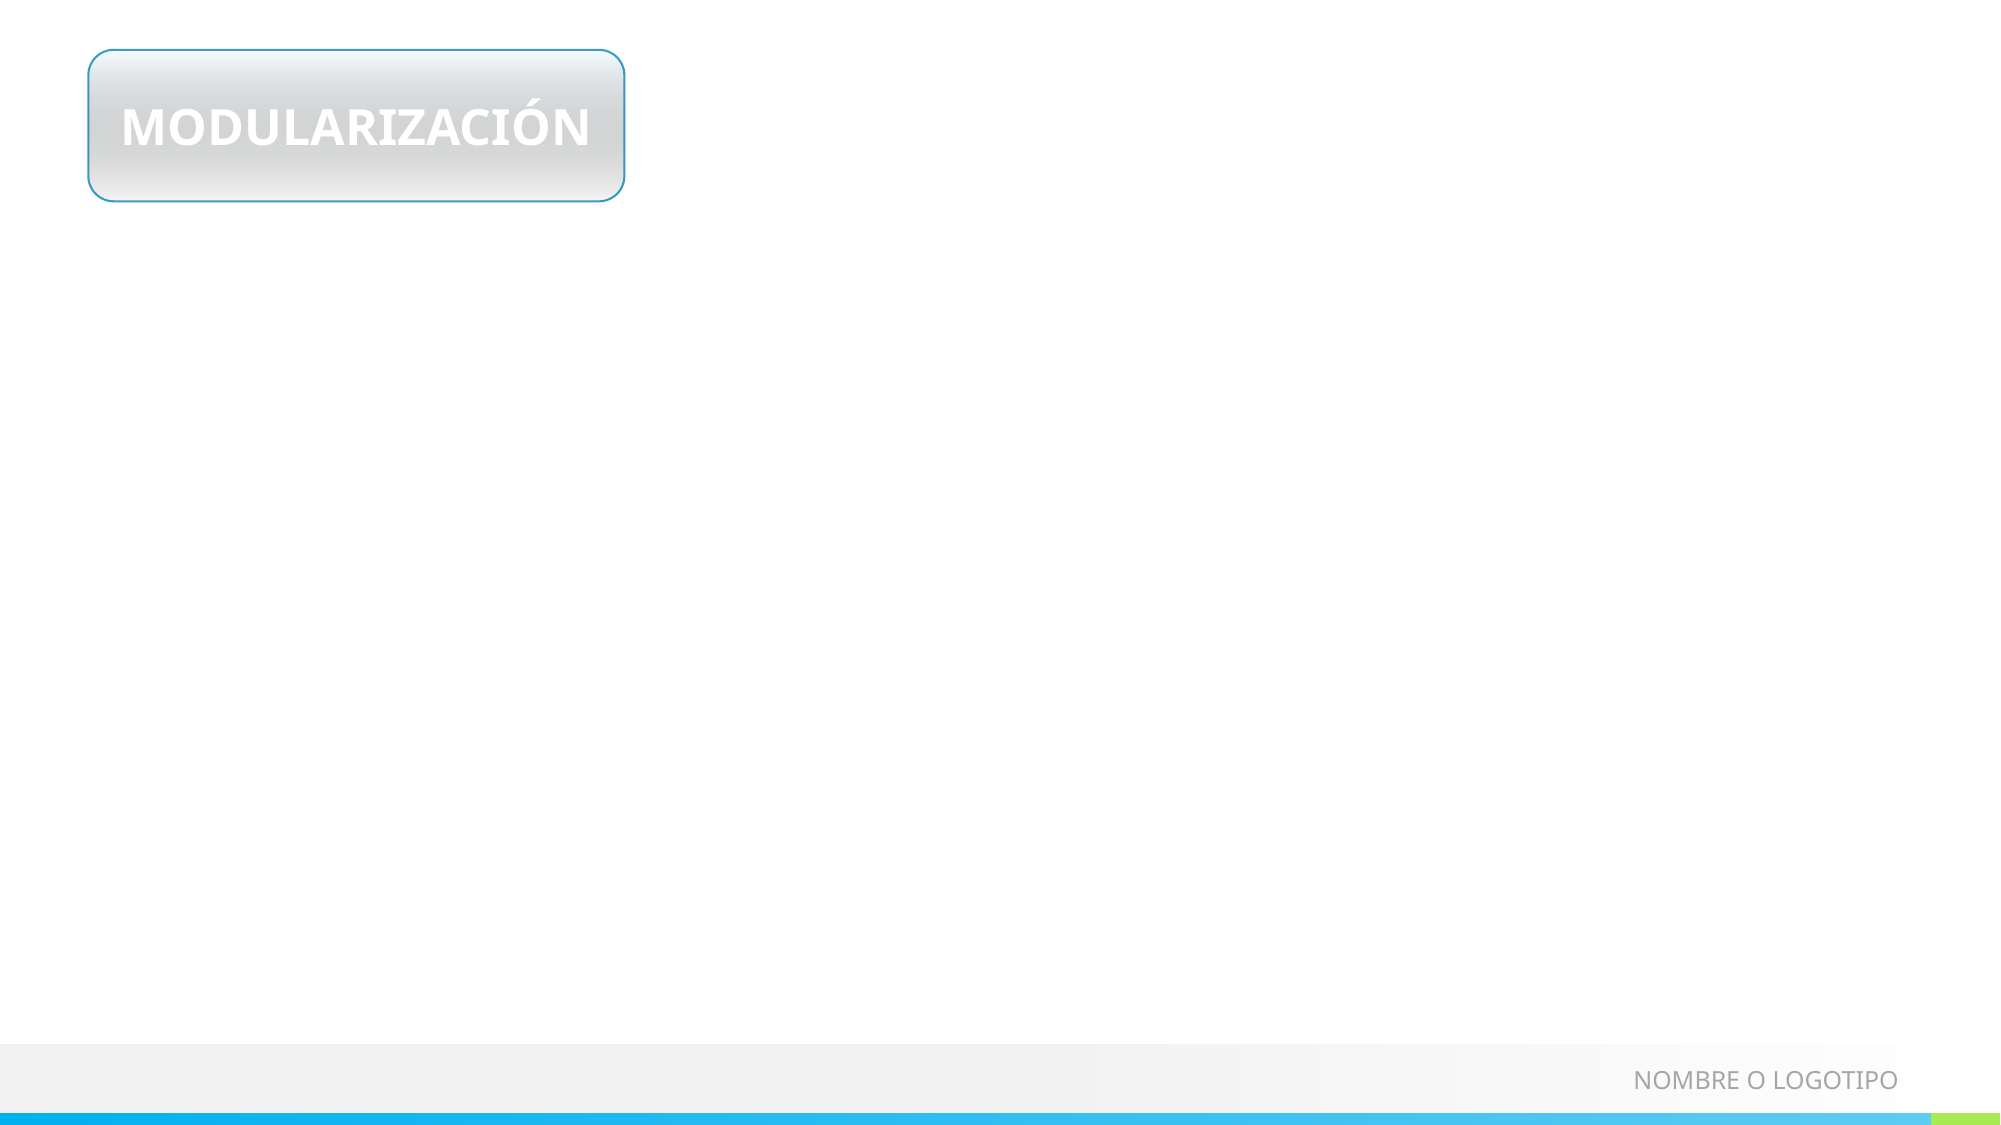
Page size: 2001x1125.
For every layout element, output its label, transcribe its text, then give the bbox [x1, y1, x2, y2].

text_box MODULARIZACIÓN [87, 48, 626, 203]
